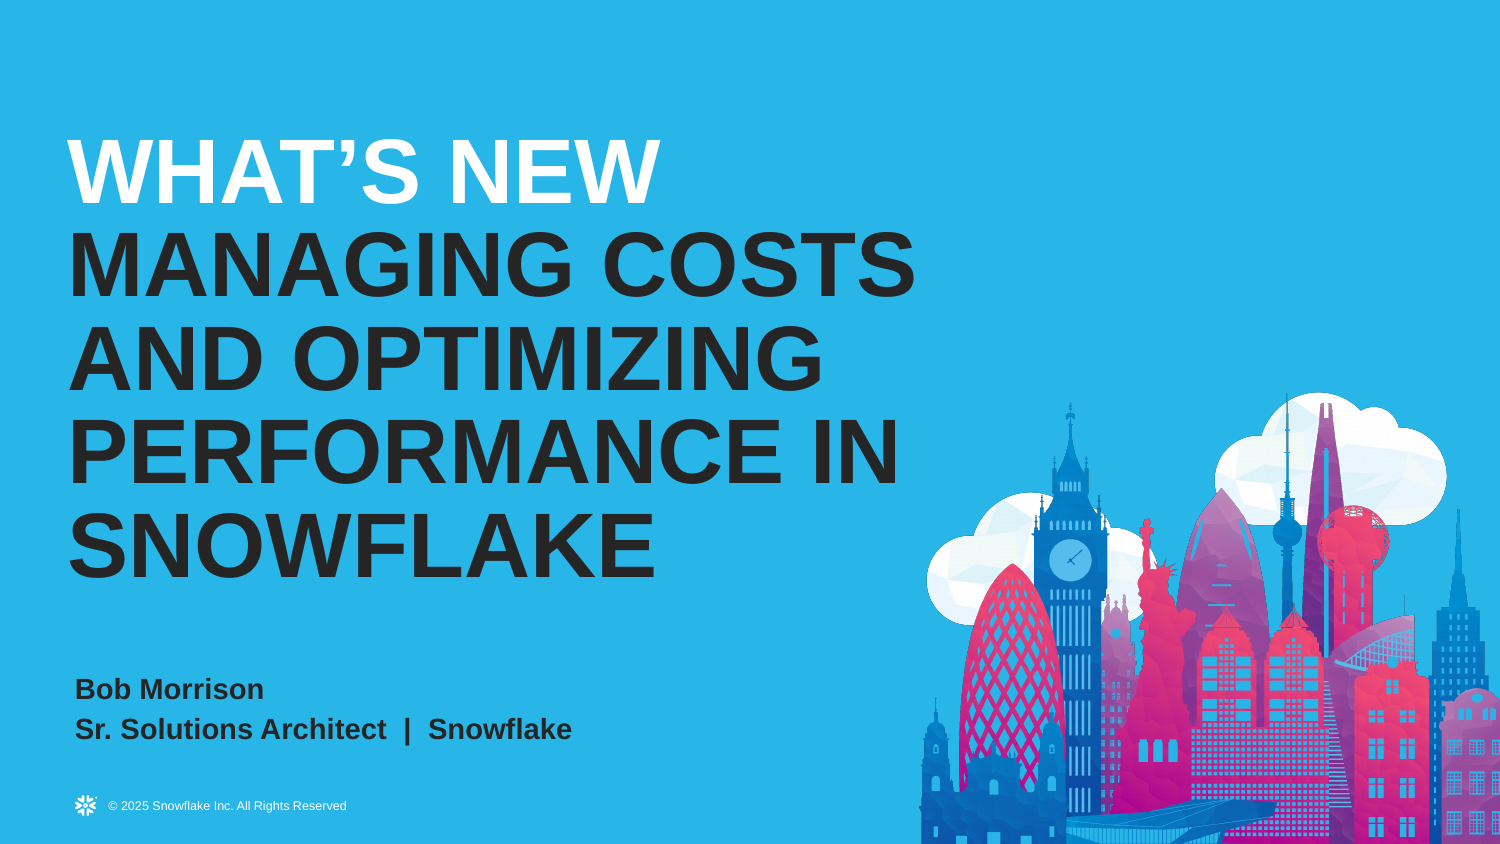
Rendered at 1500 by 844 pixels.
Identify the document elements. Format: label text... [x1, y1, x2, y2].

list Bob Morrison Sr. Solutions Architect | Snowflake [59, 665, 657, 749]
picture [860, 336, 1500, 844]
title WHAT’S NEW MANAGING COSTS AND OPTIMIZING PERFORMANCE IN SNOWFLAKE [59, 221, 1145, 604]
